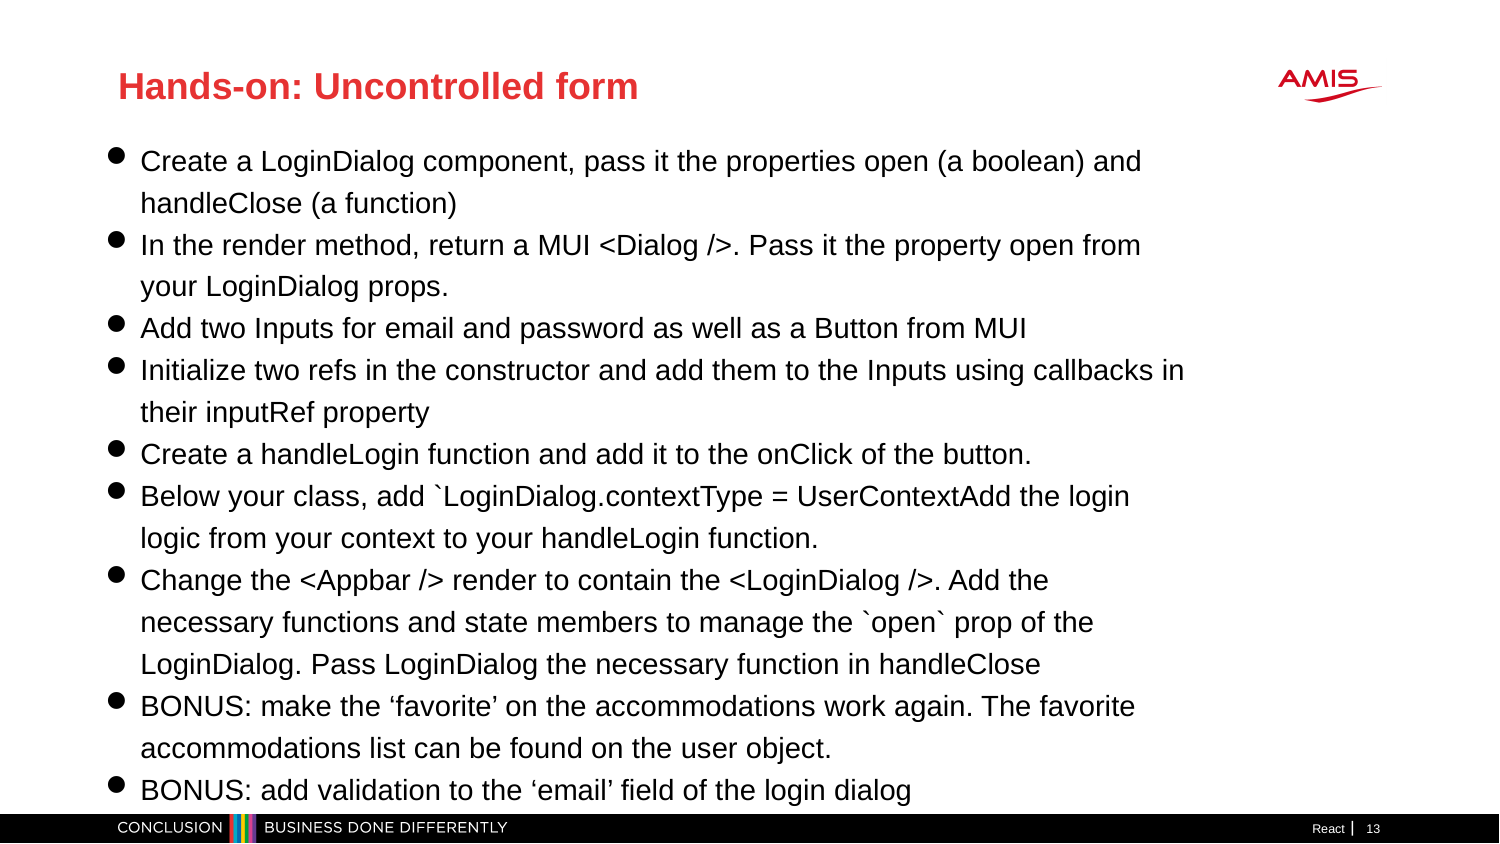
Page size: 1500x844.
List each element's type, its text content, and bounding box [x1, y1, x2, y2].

picture [239, 814, 1499, 843]
picture [1204, 58, 1387, 105]
text_box Create a LoginDialog component, pass it the properties open (a boolean) and handleClose (a function) In the render method, return a MUI <Dialog />. Pass it the property open from your LoginDialog props. Add two Inputs for email and password as well as a Button from MUI Initialize two refs in the constructor and add them to the Inputs using callbacks in their inputRef property Create a handleLogin function and add it to the onClick of the button. Below your class, add `LoginDialog.contextType = UserContextAdd the login logic from your context to your handleLogin function. Change the <Appbar /> render to contain the <LoginDialog />. Add the necessary functions and state members to manage the `open` prop of the LoginDialog. Pass LoginDialog the necessary function in handleClose BONUS: make the ‘favorite’ on the accommodations work again. The favorite accommodations list can be found on the user object. BONUS: add validation to the ‘email’ field of the login dialog [105, 135, 1191, 772]
text_box React [814, 820, 1346, 838]
text_box Hands-on: Uncontrolled form [118, 47, 1204, 129]
text_box 1 [1358, 820, 1381, 838]
picture [0, 814, 236, 843]
